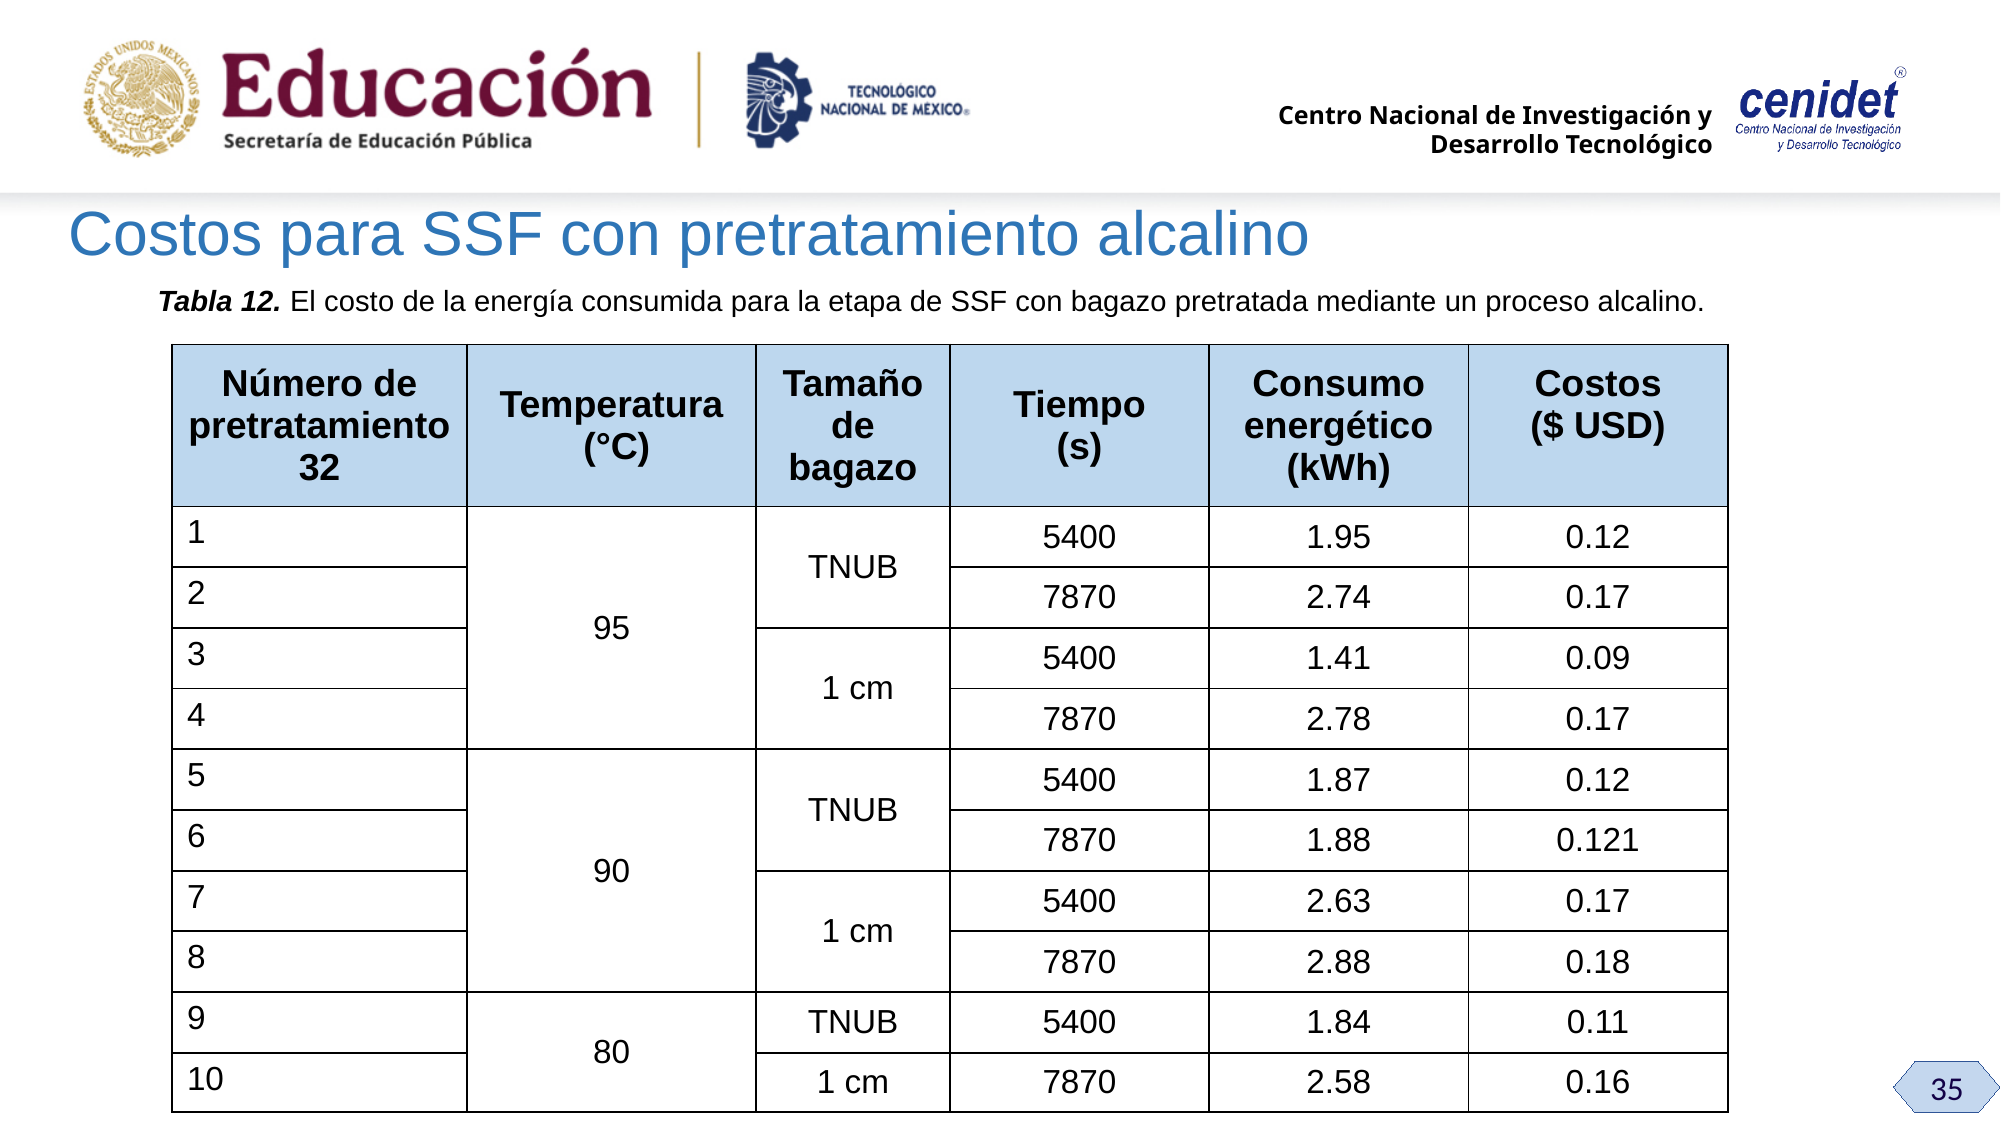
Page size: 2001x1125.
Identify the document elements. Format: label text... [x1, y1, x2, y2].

table_cell 6 [173, 811, 466, 870]
table_header Número de pretratamiento32 [173, 345, 466, 506]
table_cell 1.88 [1210, 811, 1468, 870]
table_cell 0.11 [1469, 993, 1727, 1052]
table_header Consumo energético (kWh) [1210, 345, 1468, 506]
table_cell 9 [173, 993, 466, 1052]
table_cell 5400 [951, 629, 1208, 688]
table_cell 5400 [951, 507, 1208, 566]
table_cell 4 [173, 689, 466, 748]
table_cell TNUB [757, 993, 949, 1052]
table_cell 0.121 [1469, 811, 1727, 870]
table_header Tiempo (s) [951, 345, 1208, 506]
table_cell 80 [468, 993, 755, 1111]
table_cell 5400 [951, 750, 1208, 809]
table_cell 95 [468, 507, 755, 748]
table_cell 2.63 [1210, 872, 1468, 930]
table_cell 2.88 [1210, 932, 1468, 991]
table_cell 1 [173, 507, 466, 566]
table_cell 1.84 [1210, 993, 1468, 1052]
table_cell 90 [468, 750, 755, 991]
table_cell 7 [173, 872, 466, 930]
table_cell TNUB [757, 750, 949, 870]
text_box Tabla 12. El costo de la energía consumida para la etapa de SSF con bagazo pretratada mediante un proceso alcalino. [142, 274, 2000, 325]
table_cell 0.12 [1469, 507, 1727, 566]
table_cell 1.41 [1210, 629, 1468, 688]
slide_number 35 [1893, 1061, 2000, 1113]
table_header Temperatura (°C) [468, 345, 755, 506]
table_cell 0.09 [1469, 629, 1727, 688]
table_header Costos ($ USD) [1469, 345, 1727, 506]
table_cell 2.58 [1210, 1054, 1468, 1111]
table_cell 1.87 [1210, 750, 1468, 809]
table_cell 2.74 [1210, 568, 1468, 627]
table_cell 8 [173, 932, 466, 991]
table_cell 0.17 [1469, 568, 1727, 627]
table_header Tamaño de bagazo [757, 345, 949, 506]
table_cell TNUB [757, 507, 949, 627]
table_cell 7870 [951, 568, 1208, 627]
table_cell 3 [173, 629, 466, 688]
table_cell 1 cm [757, 1054, 949, 1111]
table_cell 1.95 [1210, 507, 1468, 566]
table_cell 10 [173, 1054, 466, 1111]
table_cell 7870 [951, 932, 1208, 991]
table_cell 7870 [951, 1054, 1208, 1111]
table_cell 2.78 [1210, 689, 1468, 748]
table_cell 5400 [951, 993, 1208, 1052]
table_cell 0.17 [1469, 872, 1727, 930]
table_cell 1 cm [757, 629, 949, 748]
table_cell 2 [173, 568, 466, 627]
table_cell 0.18 [1469, 932, 1727, 991]
table_cell 7870 [951, 811, 1208, 870]
table_cell 0.17 [1469, 689, 1727, 748]
text_box Costos para SSF con pretratamiento alcalino [53, 163, 1556, 308]
table_cell 0.12 [1469, 750, 1727, 809]
table_cell 1 cm [757, 872, 949, 991]
text_box Centro Nacional de Investigación y Desarrollo Tecnológico [1177, 91, 1727, 167]
table_cell 5400 [951, 872, 1208, 930]
table_cell 7870 [951, 689, 1208, 748]
picture [0, 0, 2001, 1125]
table_cell 5 [173, 750, 466, 809]
table_cell 0.16 [1469, 1054, 1727, 1111]
